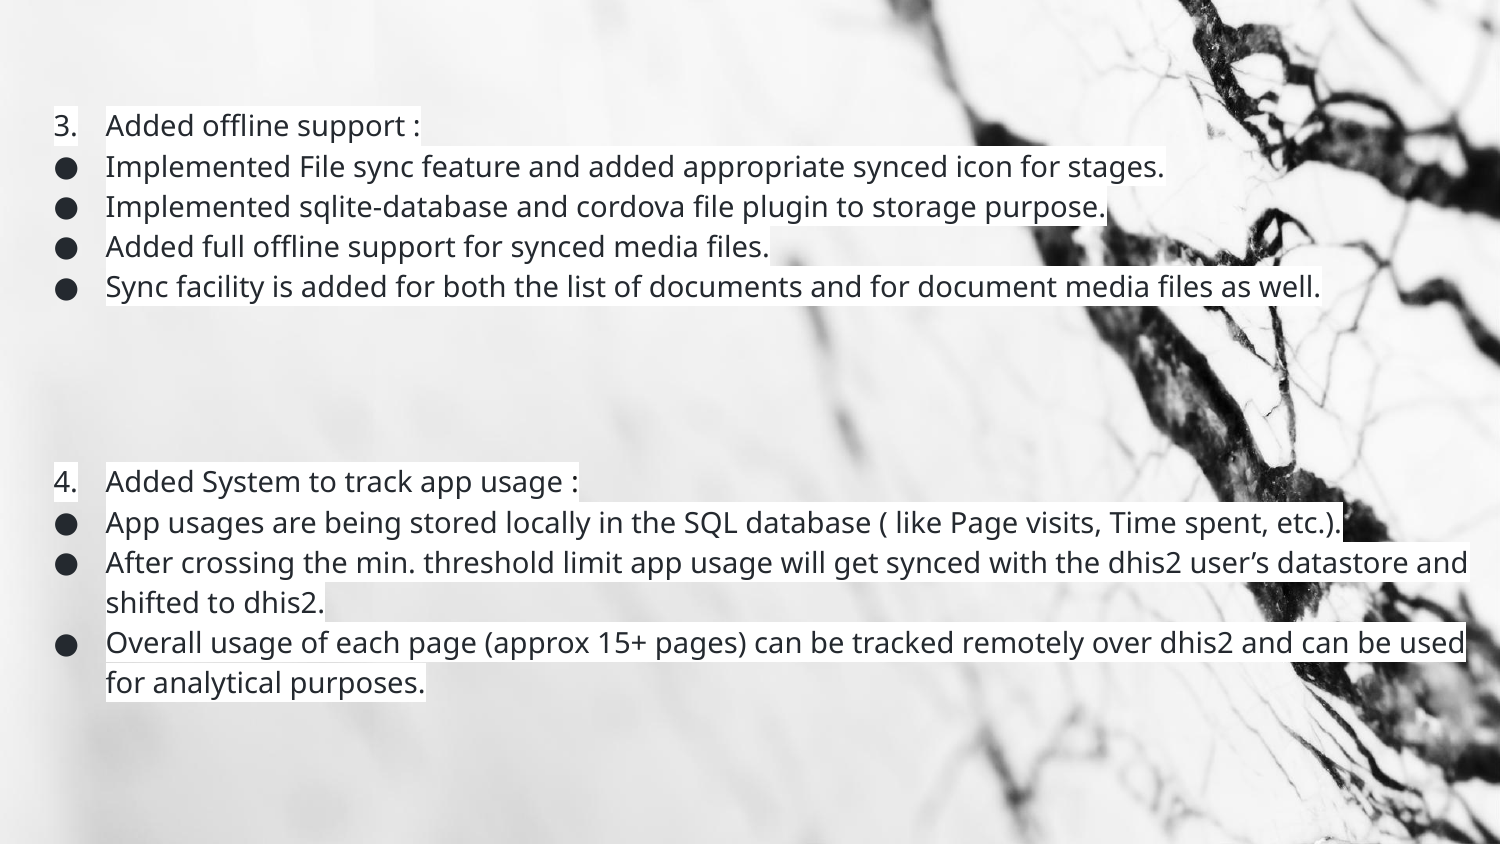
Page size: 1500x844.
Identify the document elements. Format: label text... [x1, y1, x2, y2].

picture [0, 0, 1500, 844]
text_box Added offline support : Implemented File sync feature and added appropriate synced icon for stages. Implemented sqlite-database and cordova file plugin to storage purpose. Added full offline support for synced media files. Sync facility is added for both the list of documents and for document media files as well. Added System to track app usage : App usages are being stored locally in the SQL database ( like Page visits, Time spent, etc.). After crossing the min. threshold limit app usage will get synced with the dhis2 user’s datastore and shifted to dhis2. Overall usage of each page (approx 15+ pages) can be tracked remotely over dhis2 and can be used for analytical purposes. [15, 87, 1500, 774]
